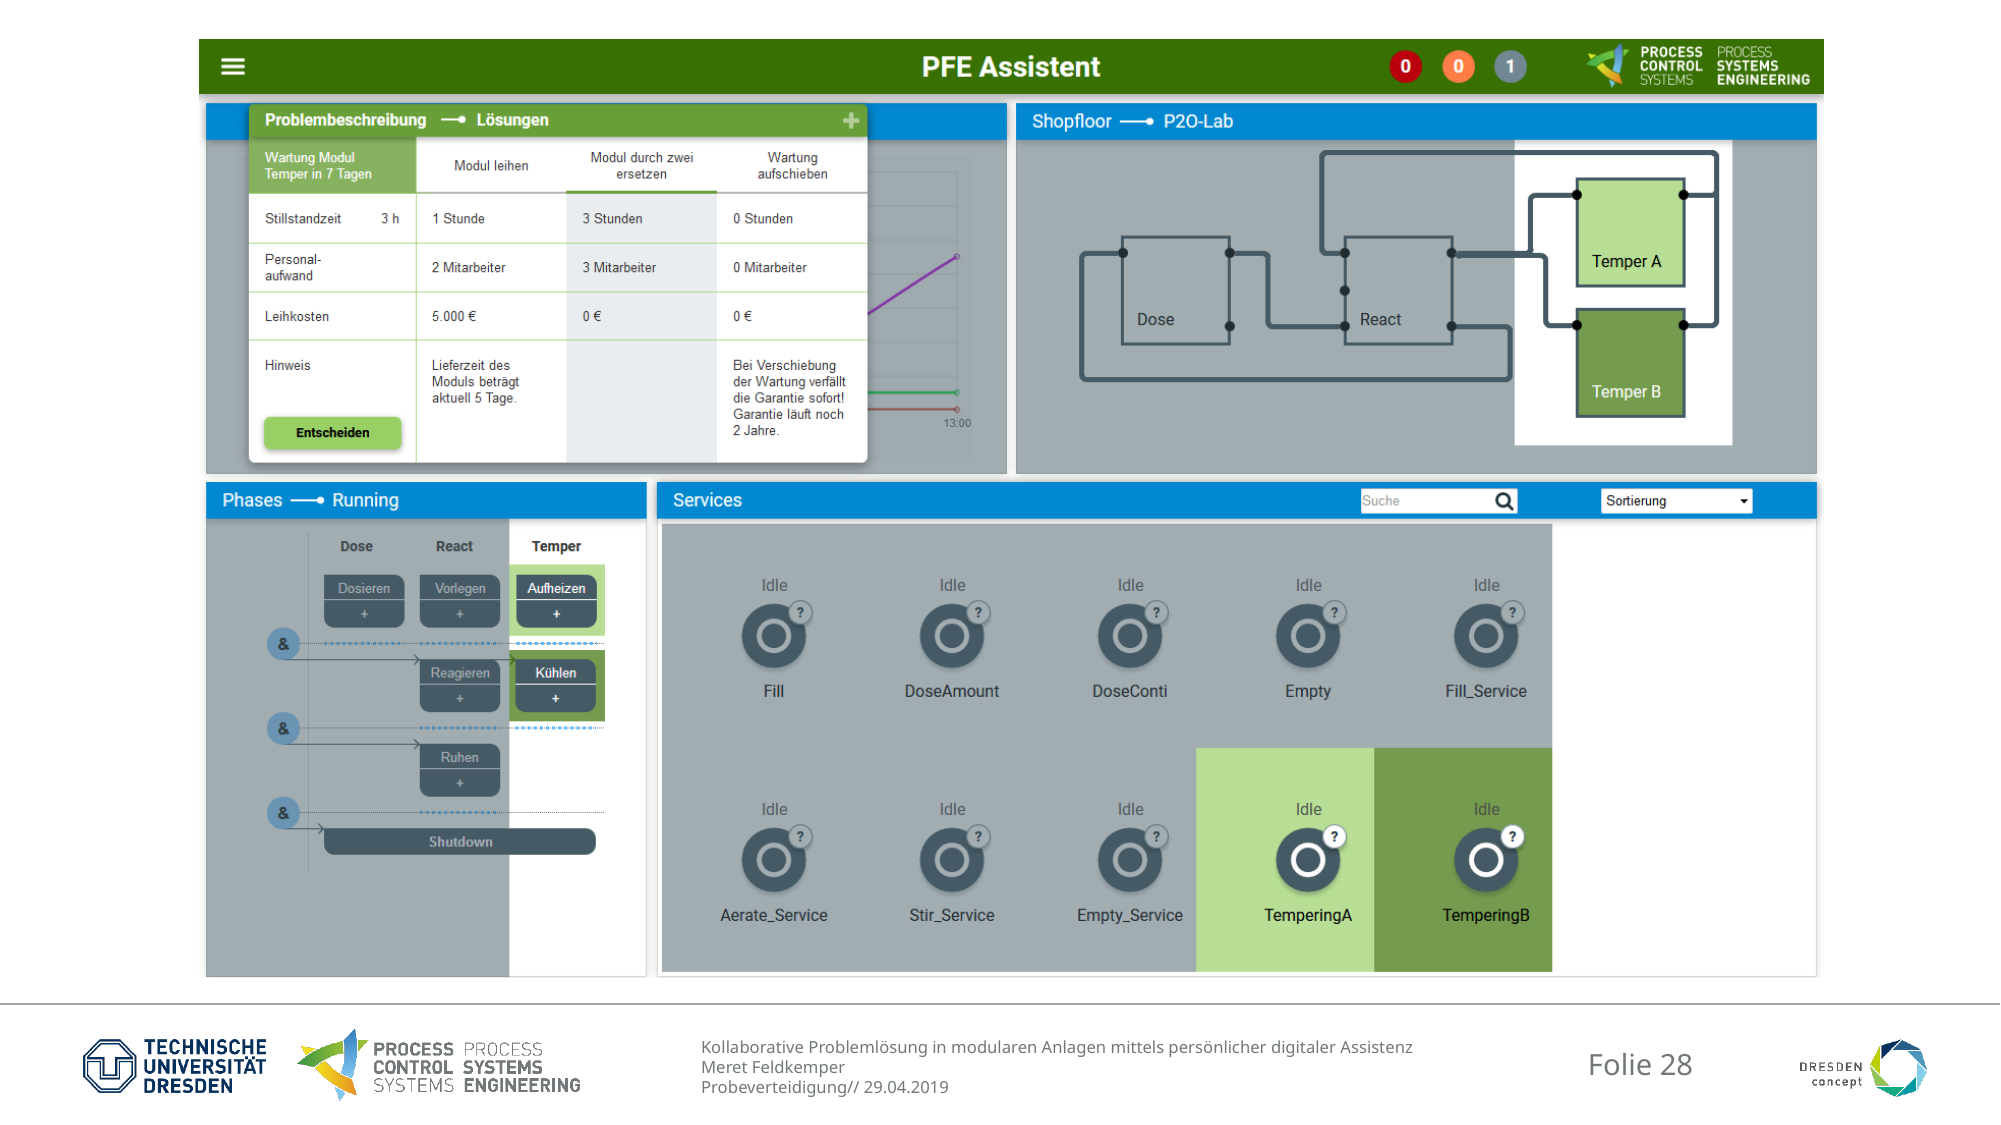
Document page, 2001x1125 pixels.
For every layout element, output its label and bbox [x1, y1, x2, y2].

list [199, 39, 1824, 978]
picture [1800, 1039, 1927, 1097]
picture [297, 1028, 580, 1101]
picture [83, 1039, 266, 1093]
